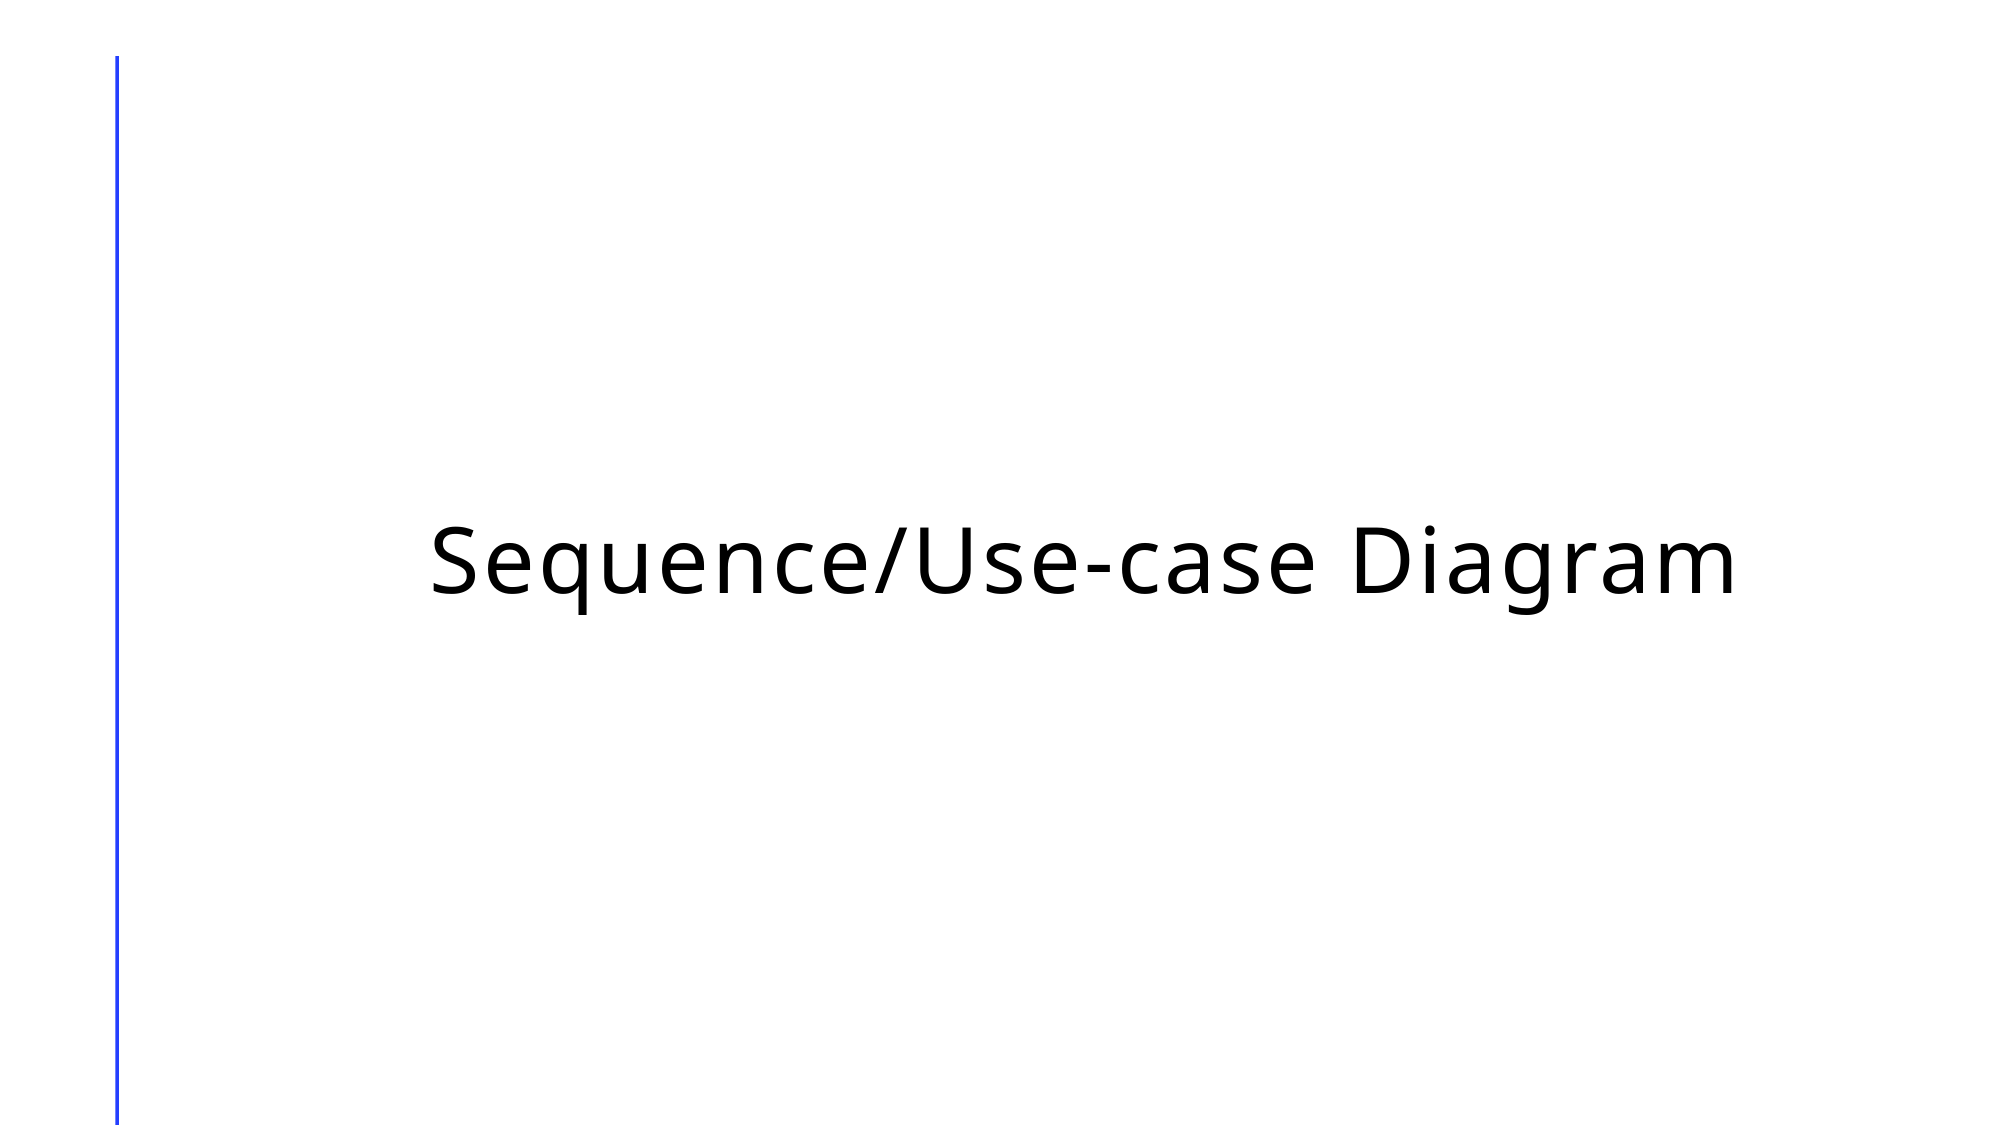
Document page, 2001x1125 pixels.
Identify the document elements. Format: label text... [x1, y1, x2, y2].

title Sequence/Use-case Diagram [223, 453, 1949, 672]
